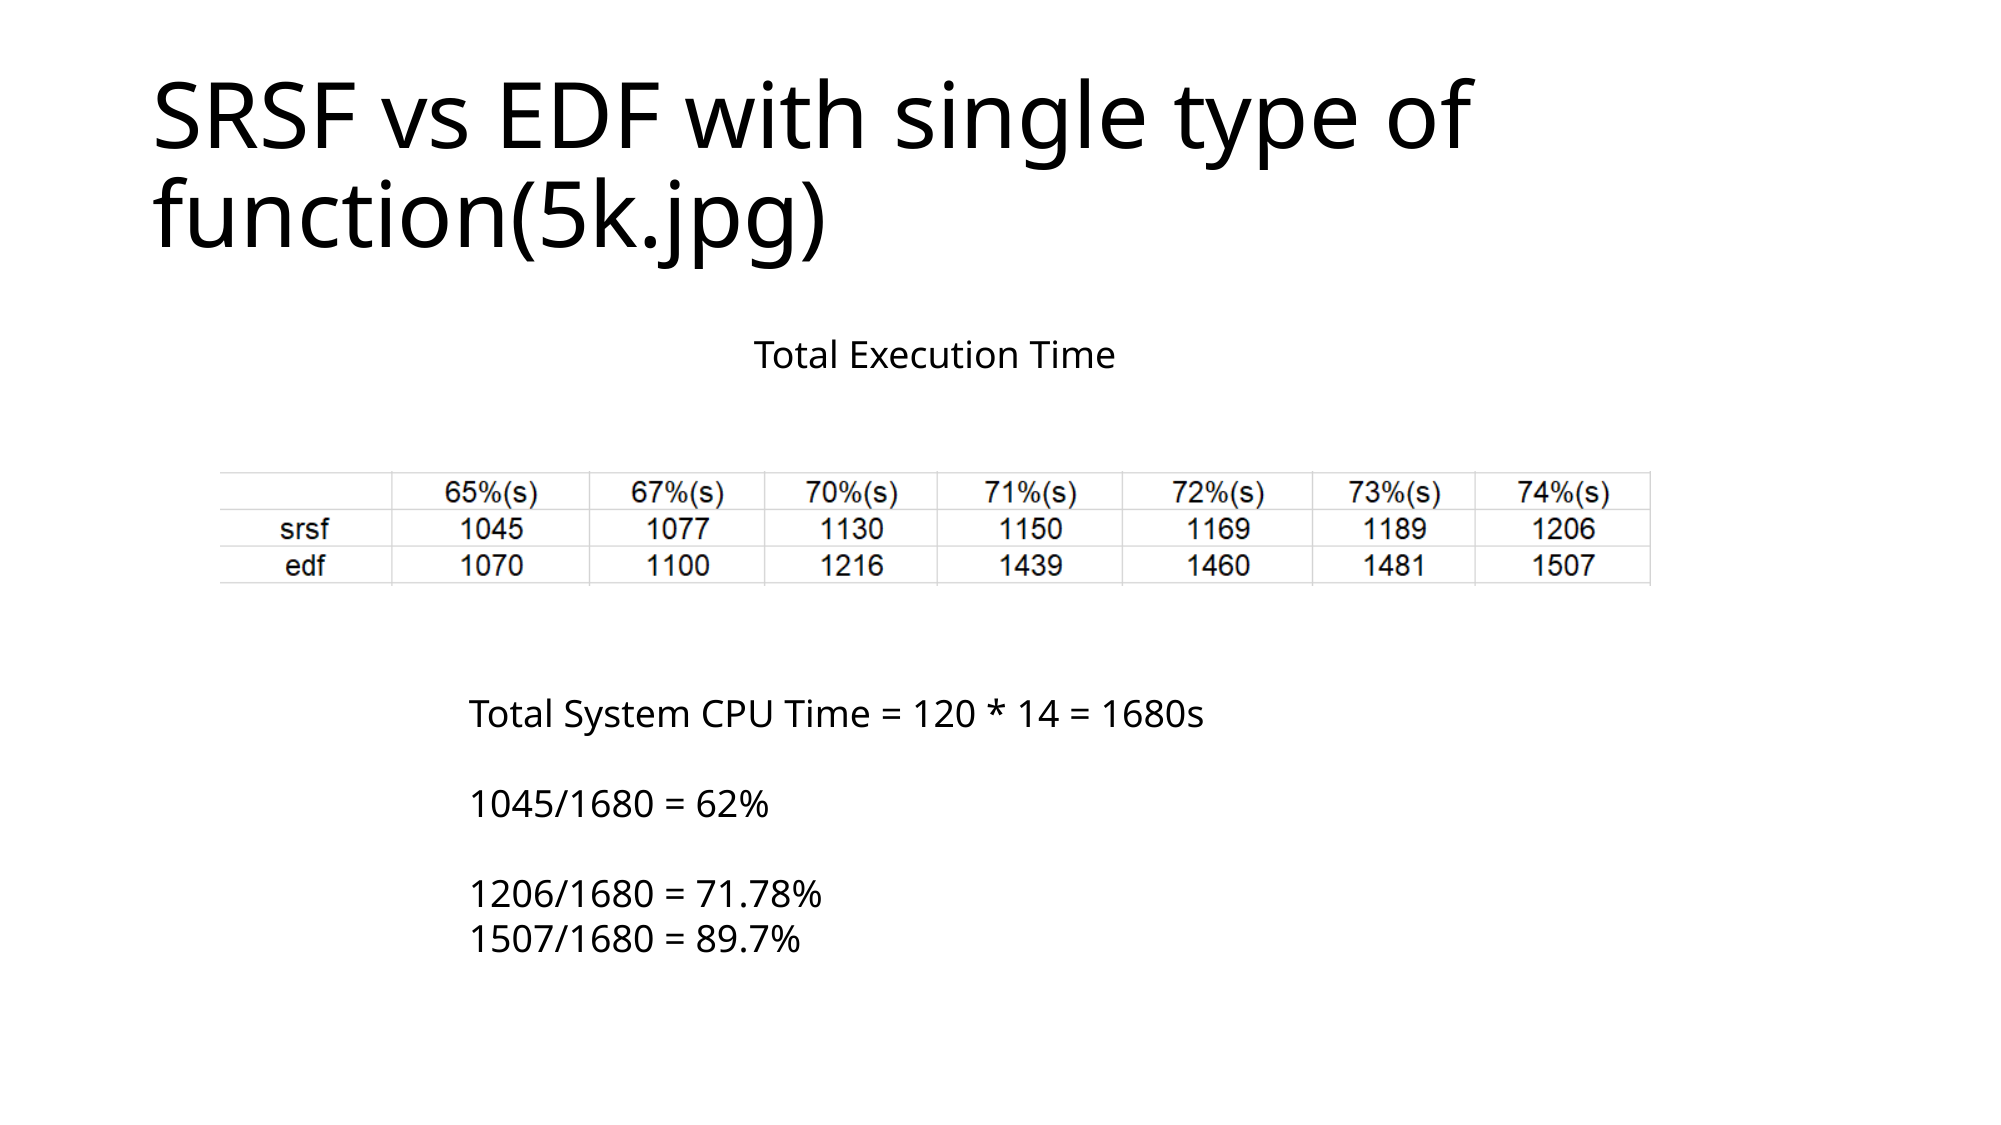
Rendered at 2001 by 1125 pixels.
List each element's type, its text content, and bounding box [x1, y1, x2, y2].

text_box Total System CPU Time = 120 * 14 = 1680s 1045/1680 = 62% 1206/1680 = 71.78% 1507/1680 = 89.7% [454, 682, 1422, 968]
text_box Total Execution Time [738, 323, 1205, 384]
title SRSF vs EDF with single type of function(5k.jpg) [137, 59, 1863, 278]
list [220, 471, 1651, 586]
